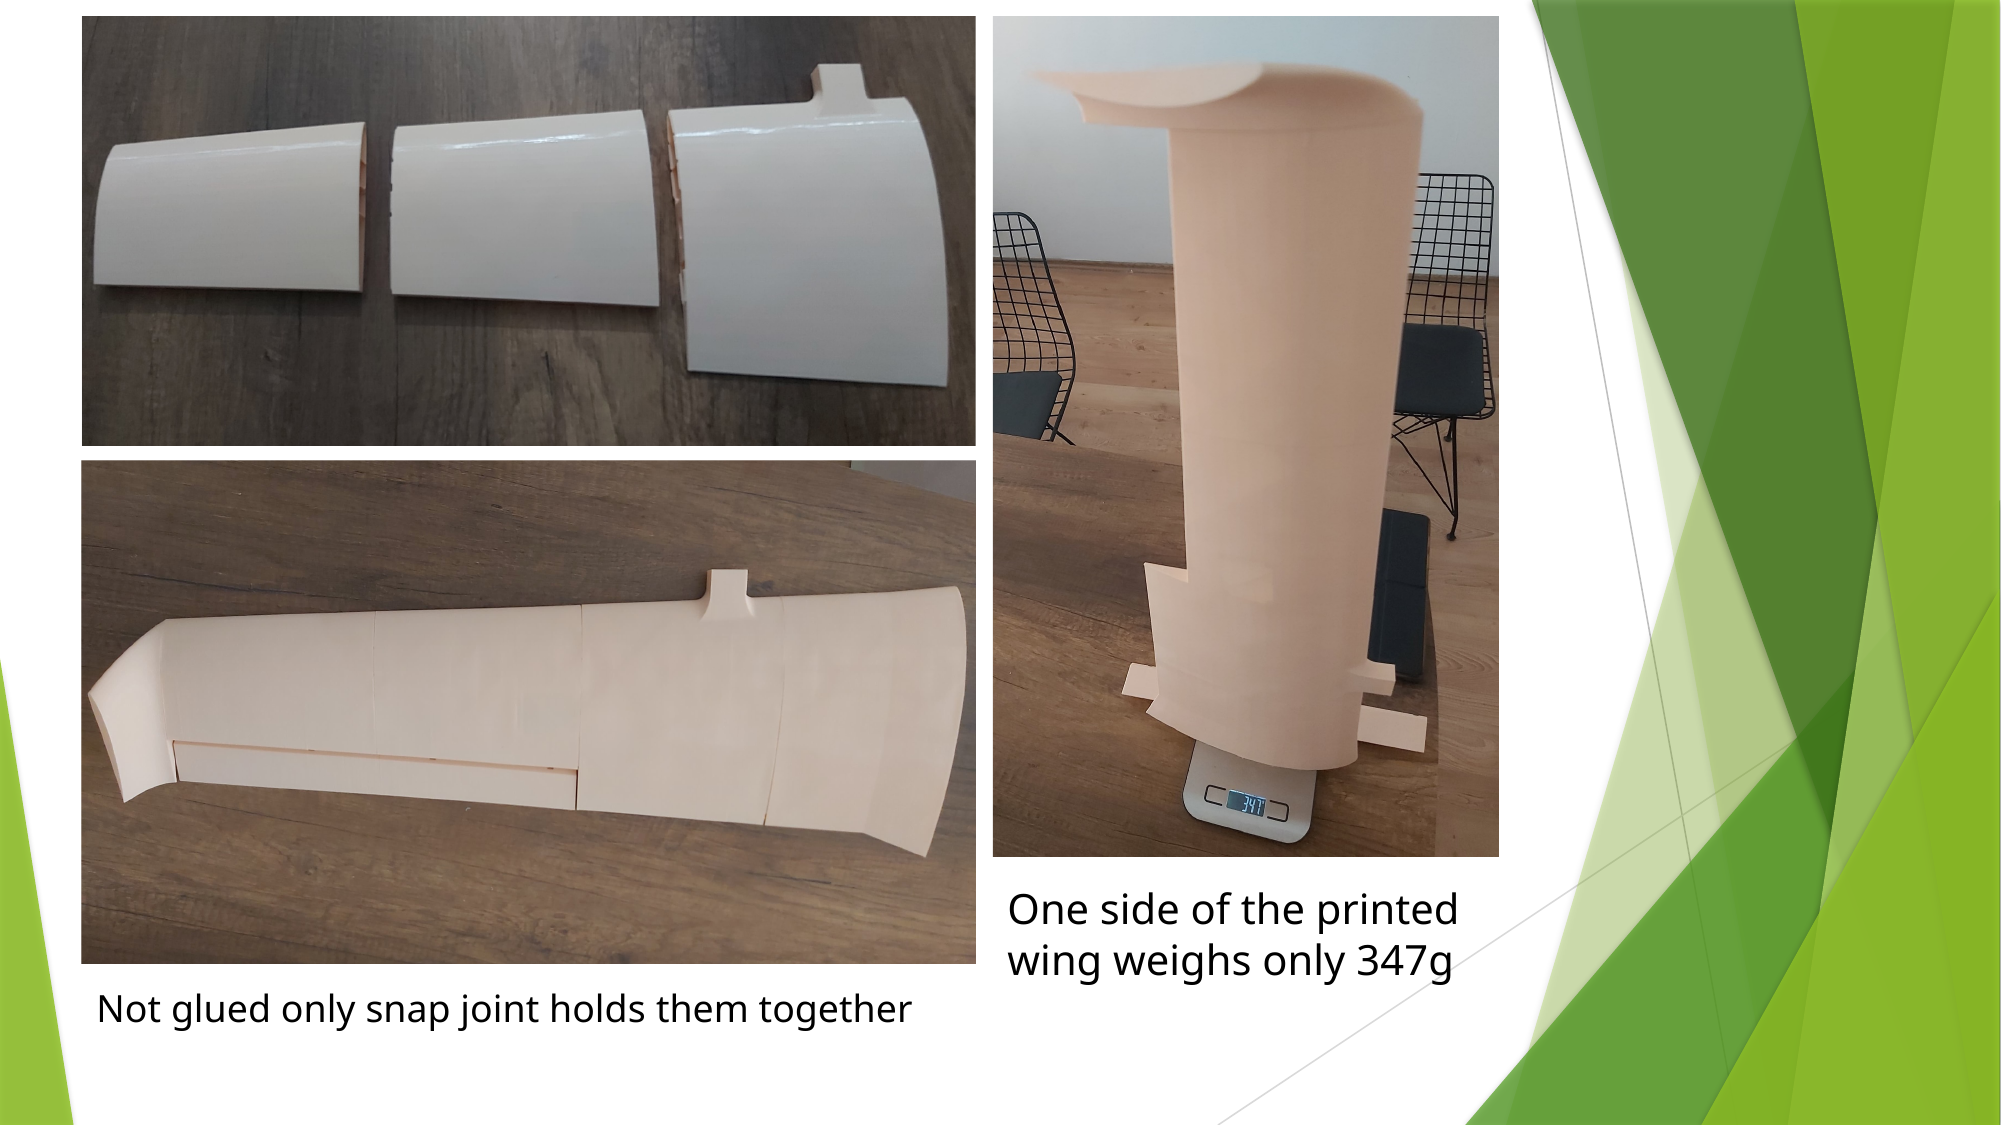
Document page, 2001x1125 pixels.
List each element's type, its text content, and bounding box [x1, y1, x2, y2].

text_box Not glued only snap joint holds them together [786, 977, 950, 1038]
text_box Not glued only snap joint holds them together [81, 977, 272, 1038]
picture [83, 0, 976, 1125]
text_box One side of the printed wing weighs only 347g [992, 876, 1499, 991]
picture [992, 16, 1500, 858]
